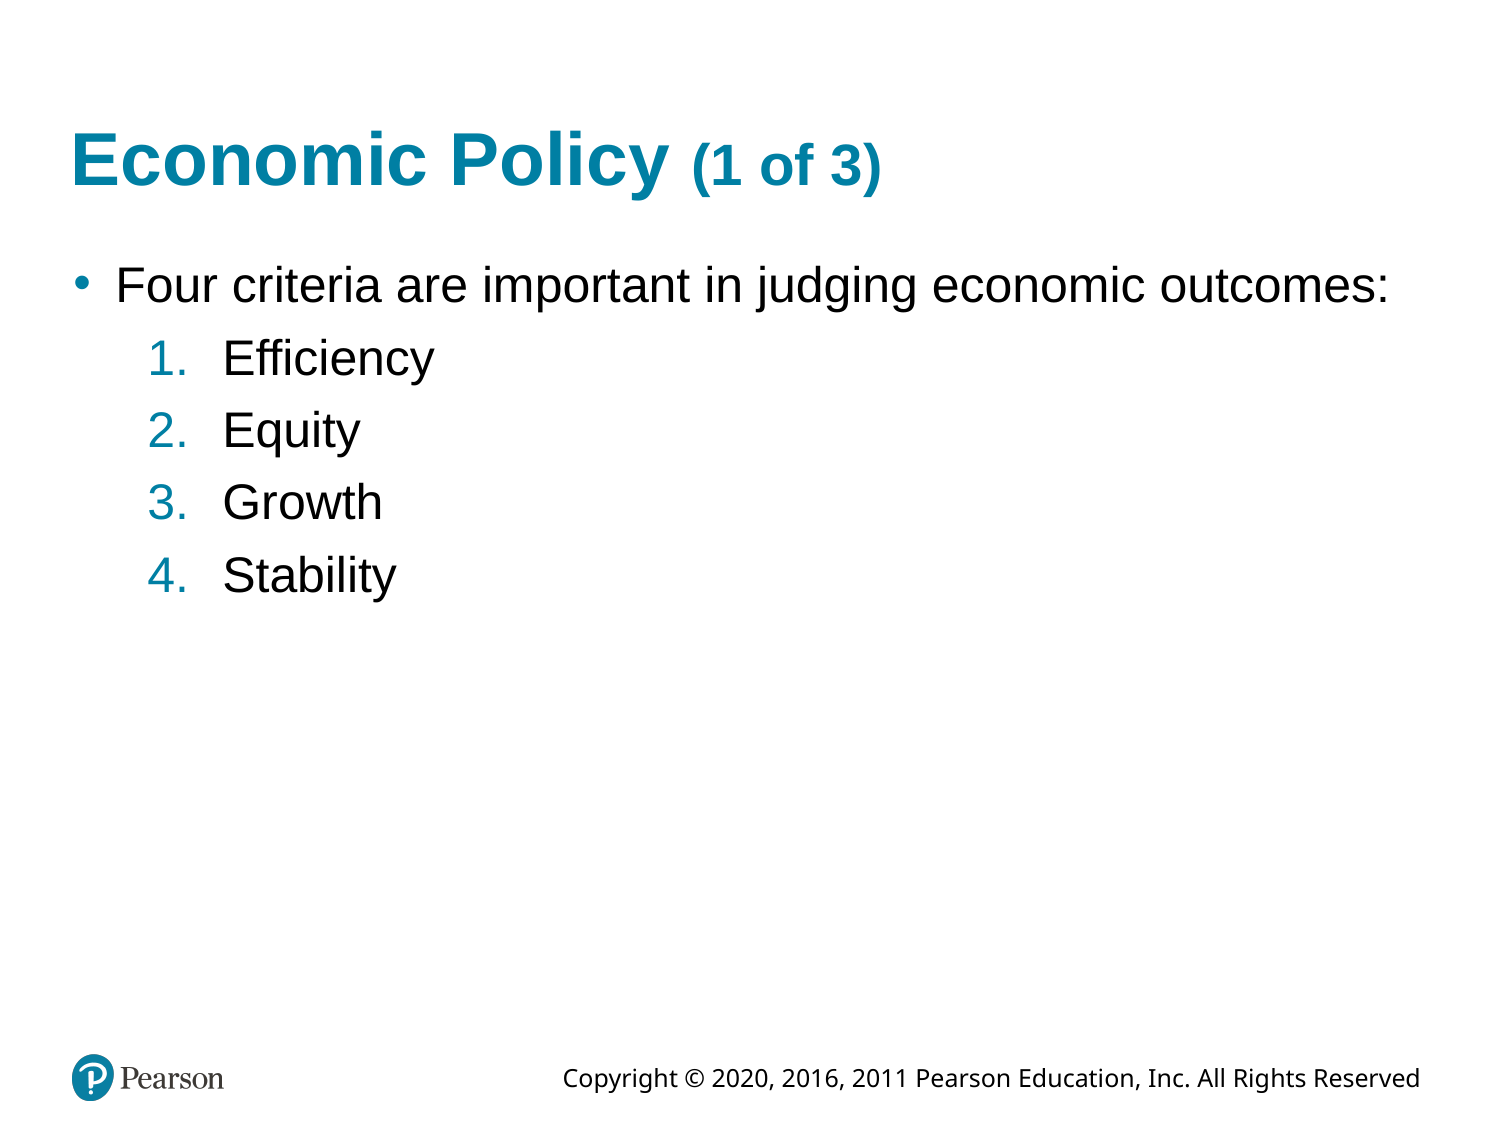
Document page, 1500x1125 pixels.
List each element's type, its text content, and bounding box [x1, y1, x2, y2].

picture [72, 1054, 88, 1070]
title Economic Policy (1 of 3) [55, 0, 1406, 216]
picture [98, 1054, 224, 1101]
picture [80, 1063, 106, 1088]
list Four criteria are important in judging economic outcomes: Efficiency Equity Growth Stability [58, 237, 1409, 906]
picture [72, 1087, 83, 1101]
